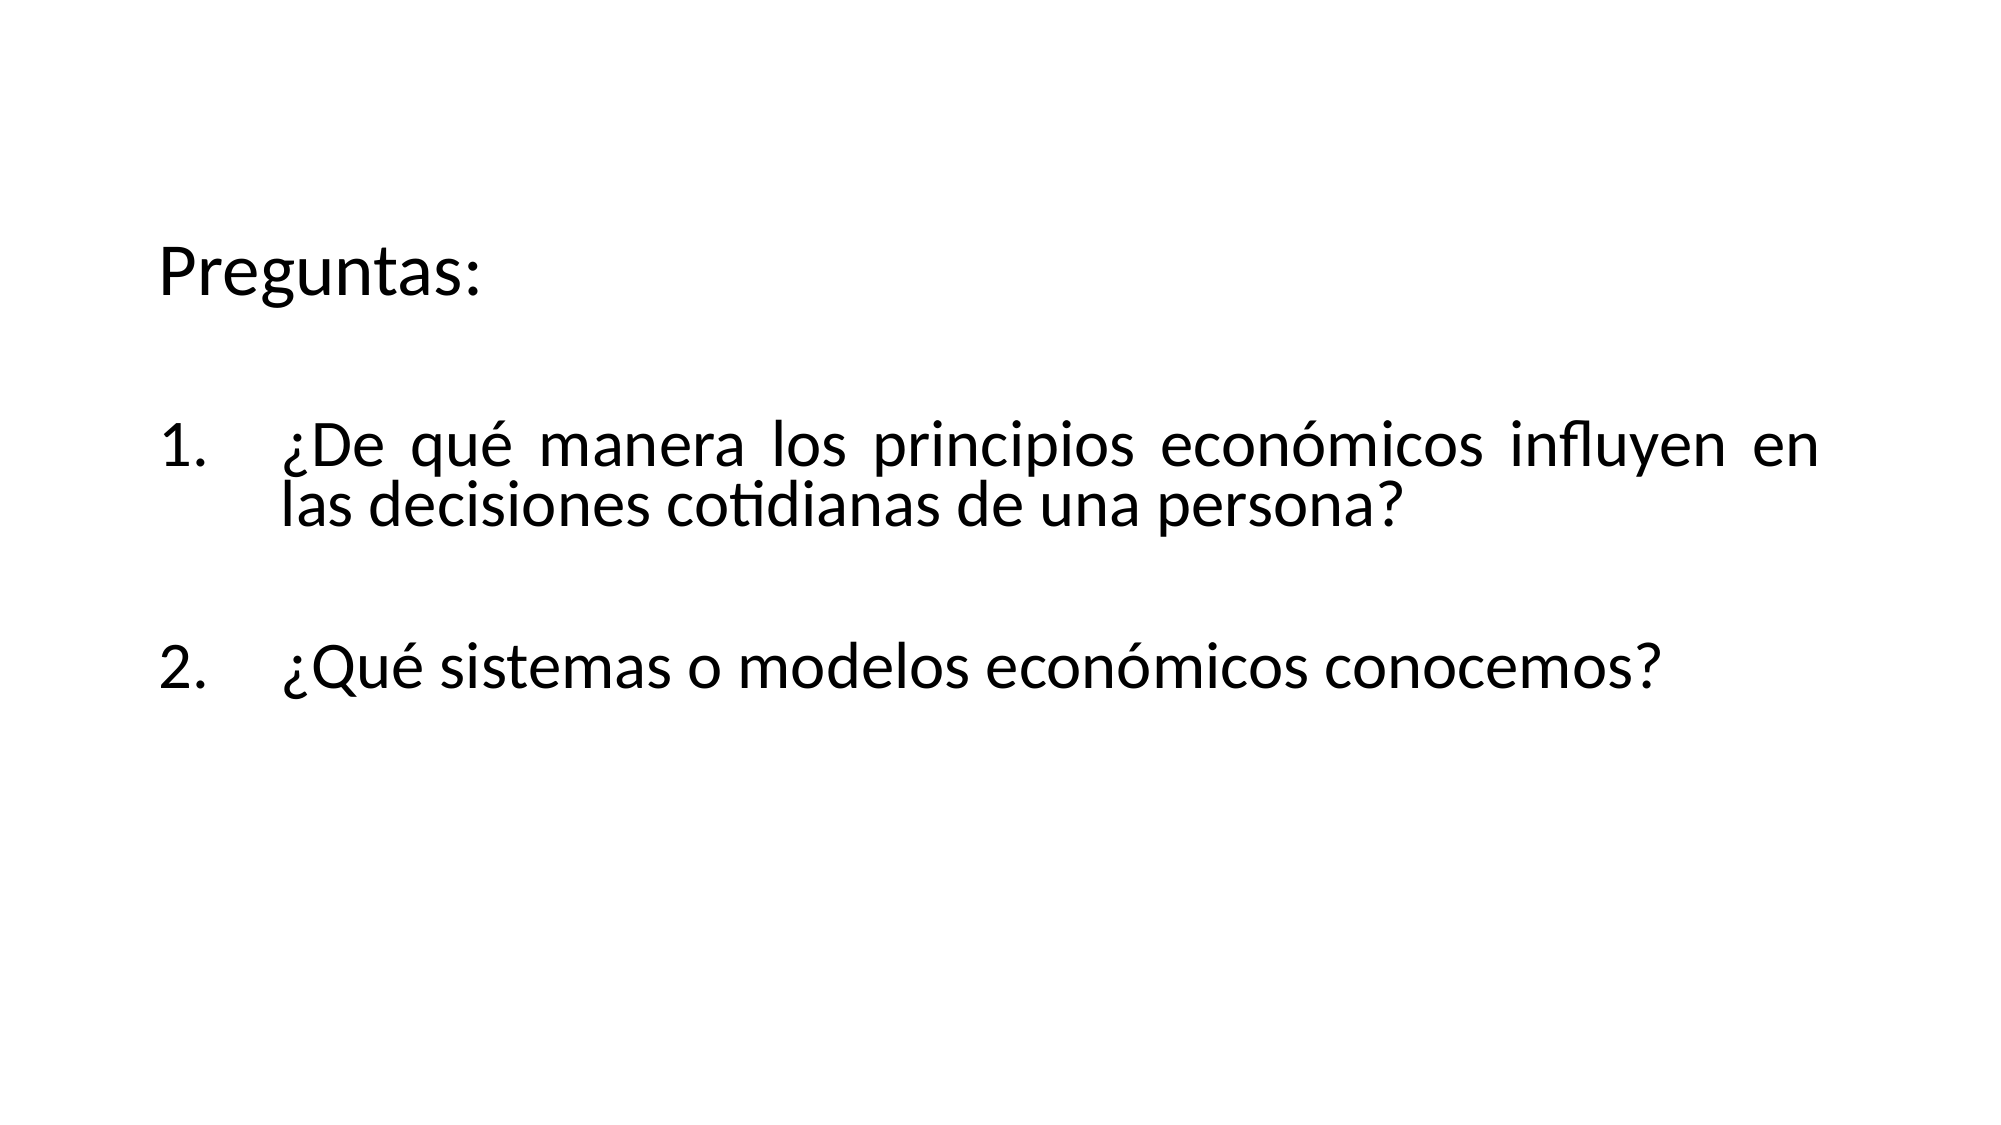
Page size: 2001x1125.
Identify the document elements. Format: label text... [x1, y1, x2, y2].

list Preguntas: ¿De qué manera los principios económicos influyen en las decisiones cotidianas de una persona? ¿Qué sistemas o modelos económicos conocemos? [144, 234, 1837, 1066]
